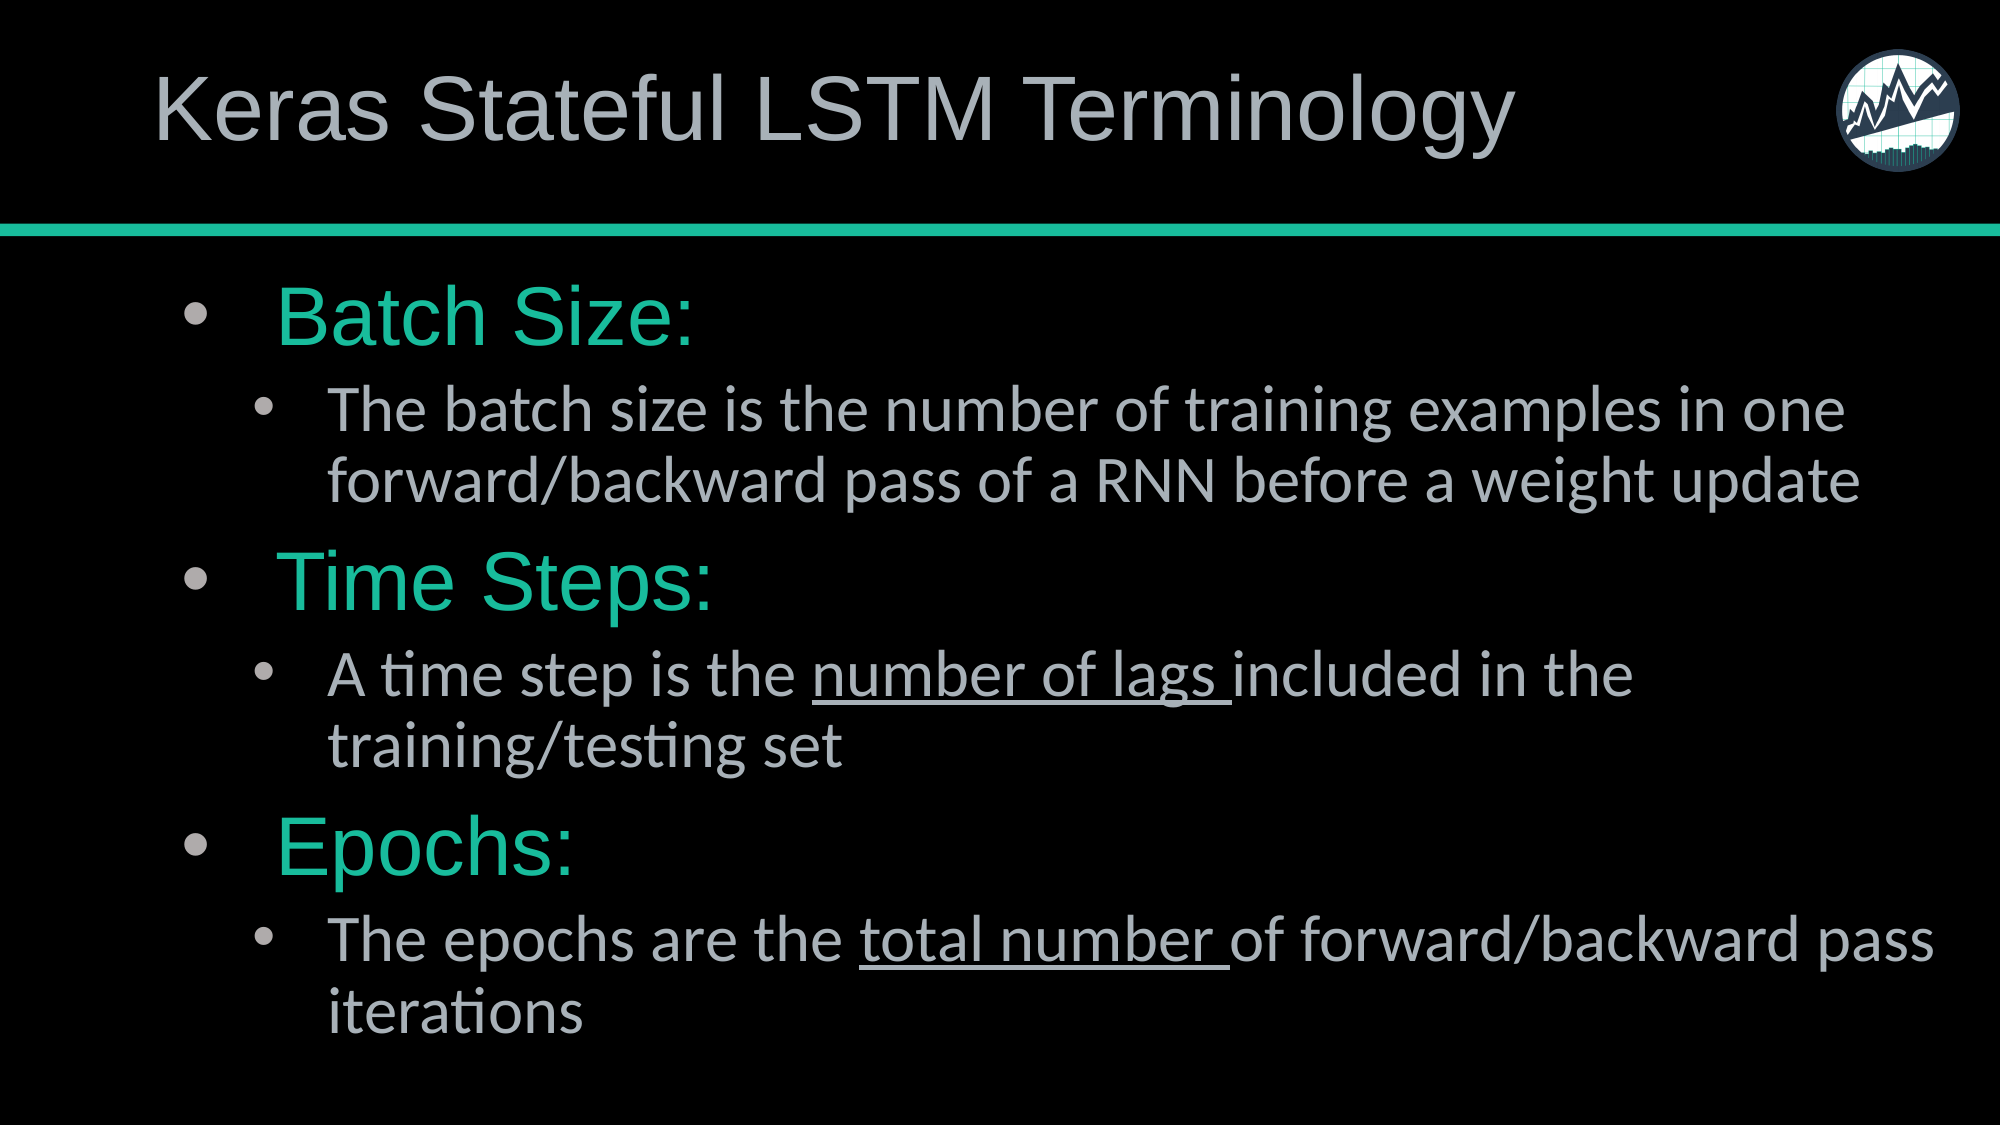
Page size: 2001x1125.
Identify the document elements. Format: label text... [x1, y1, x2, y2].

list Batch Size: The batch size is the number of training examples in one forward/backward pass of a RNN before a weight update Time Steps: A time step is the number of lags included in the training/testing set Epochs: The epochs are the total number of forward/backward pass iterations [137, 258, 1988, 972]
title Keras Stateful LSTM Terminology [137, 23, 1863, 199]
picture [1863, 49, 1960, 172]
